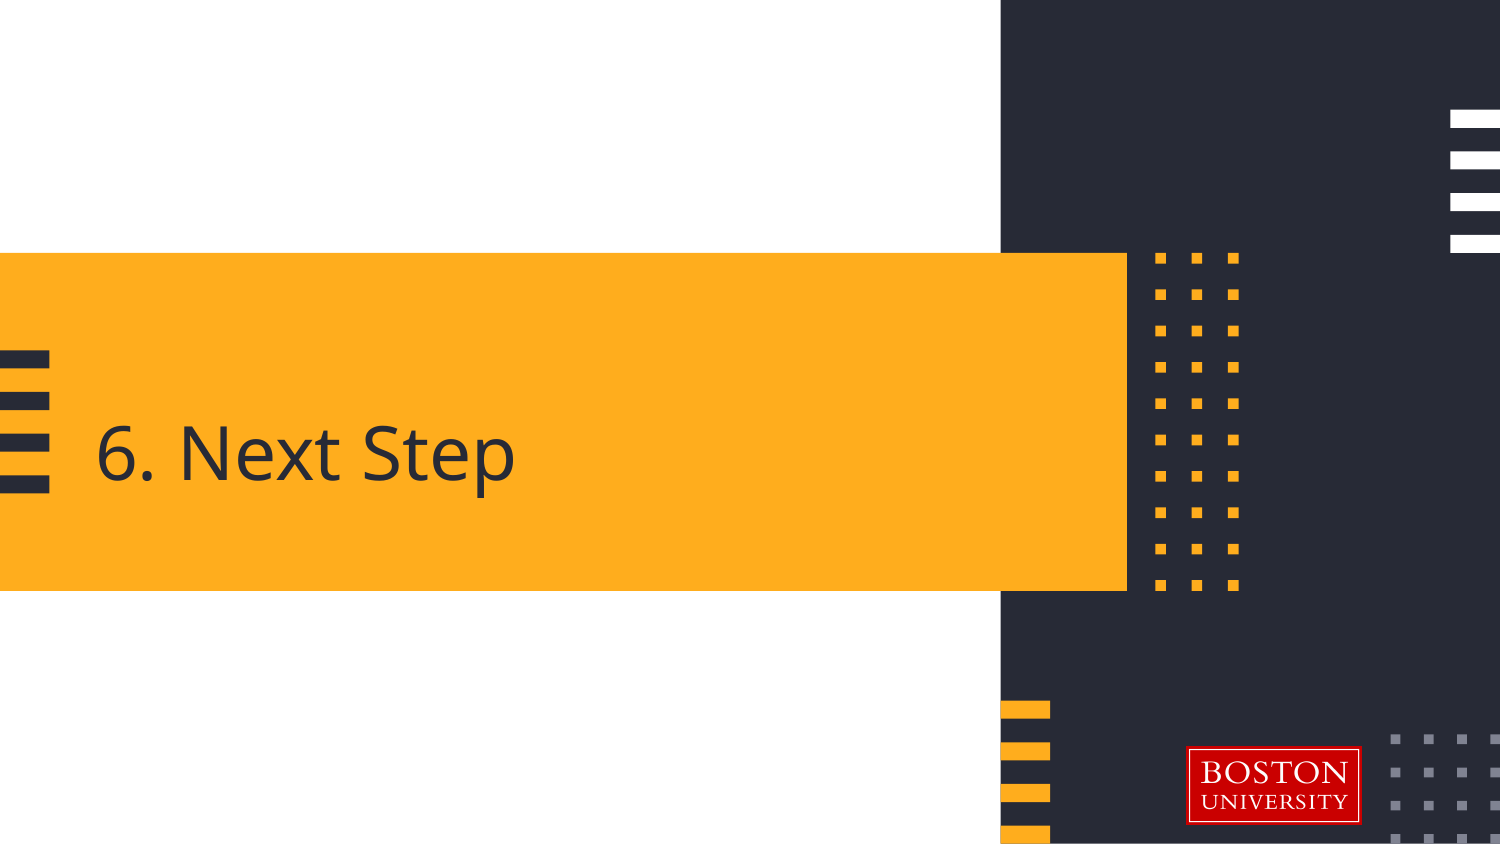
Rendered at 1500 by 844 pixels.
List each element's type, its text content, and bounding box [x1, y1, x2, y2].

picture [1186, 745, 1362, 825]
title 6. Next Step [94, 353, 1057, 497]
